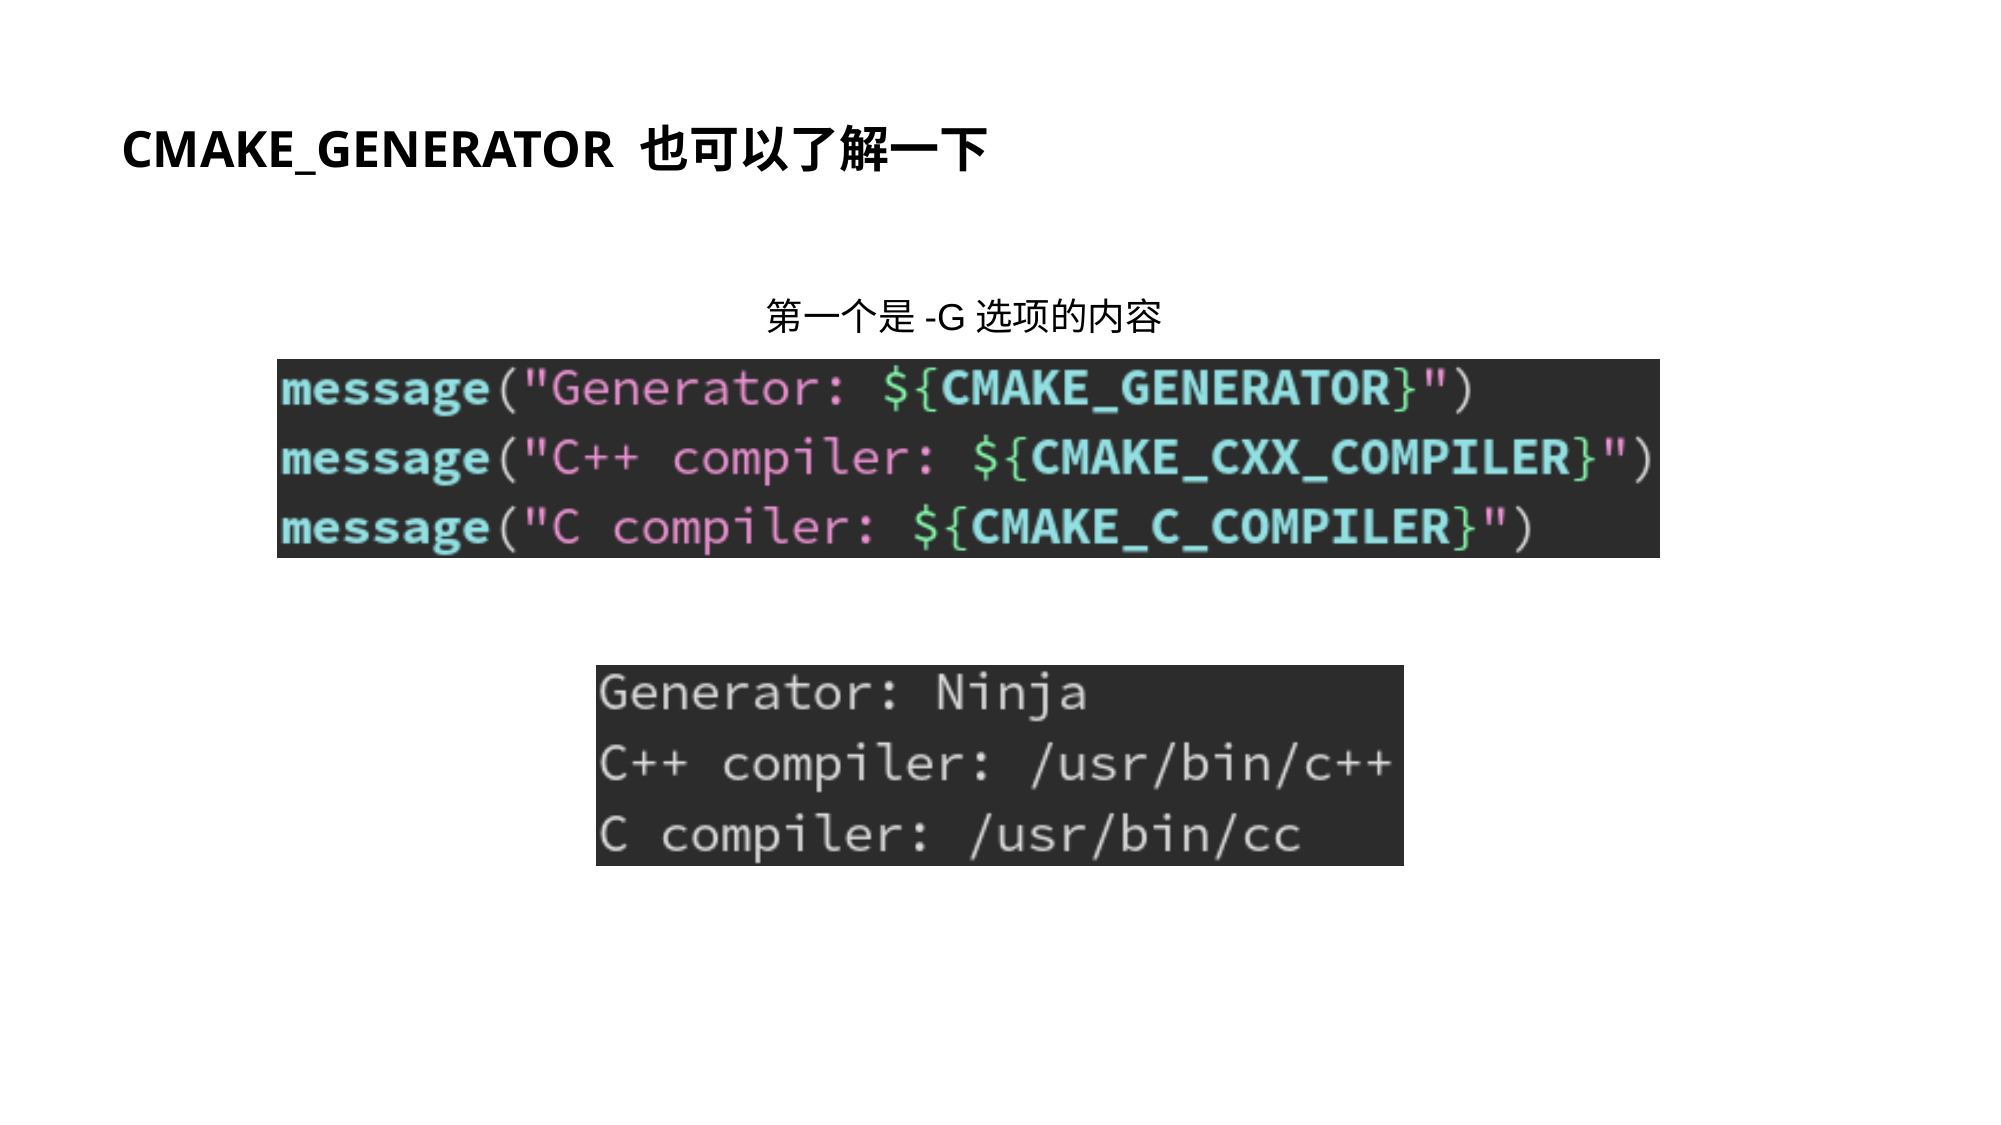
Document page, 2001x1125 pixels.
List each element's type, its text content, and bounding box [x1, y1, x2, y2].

text_box 第一个是-G选项的内容 [750, 285, 1178, 346]
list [277, 359, 1660, 558]
title CMAKE_GENERATOR 也可以了解一下 [106, 42, 1832, 260]
picture [596, 665, 1404, 866]
